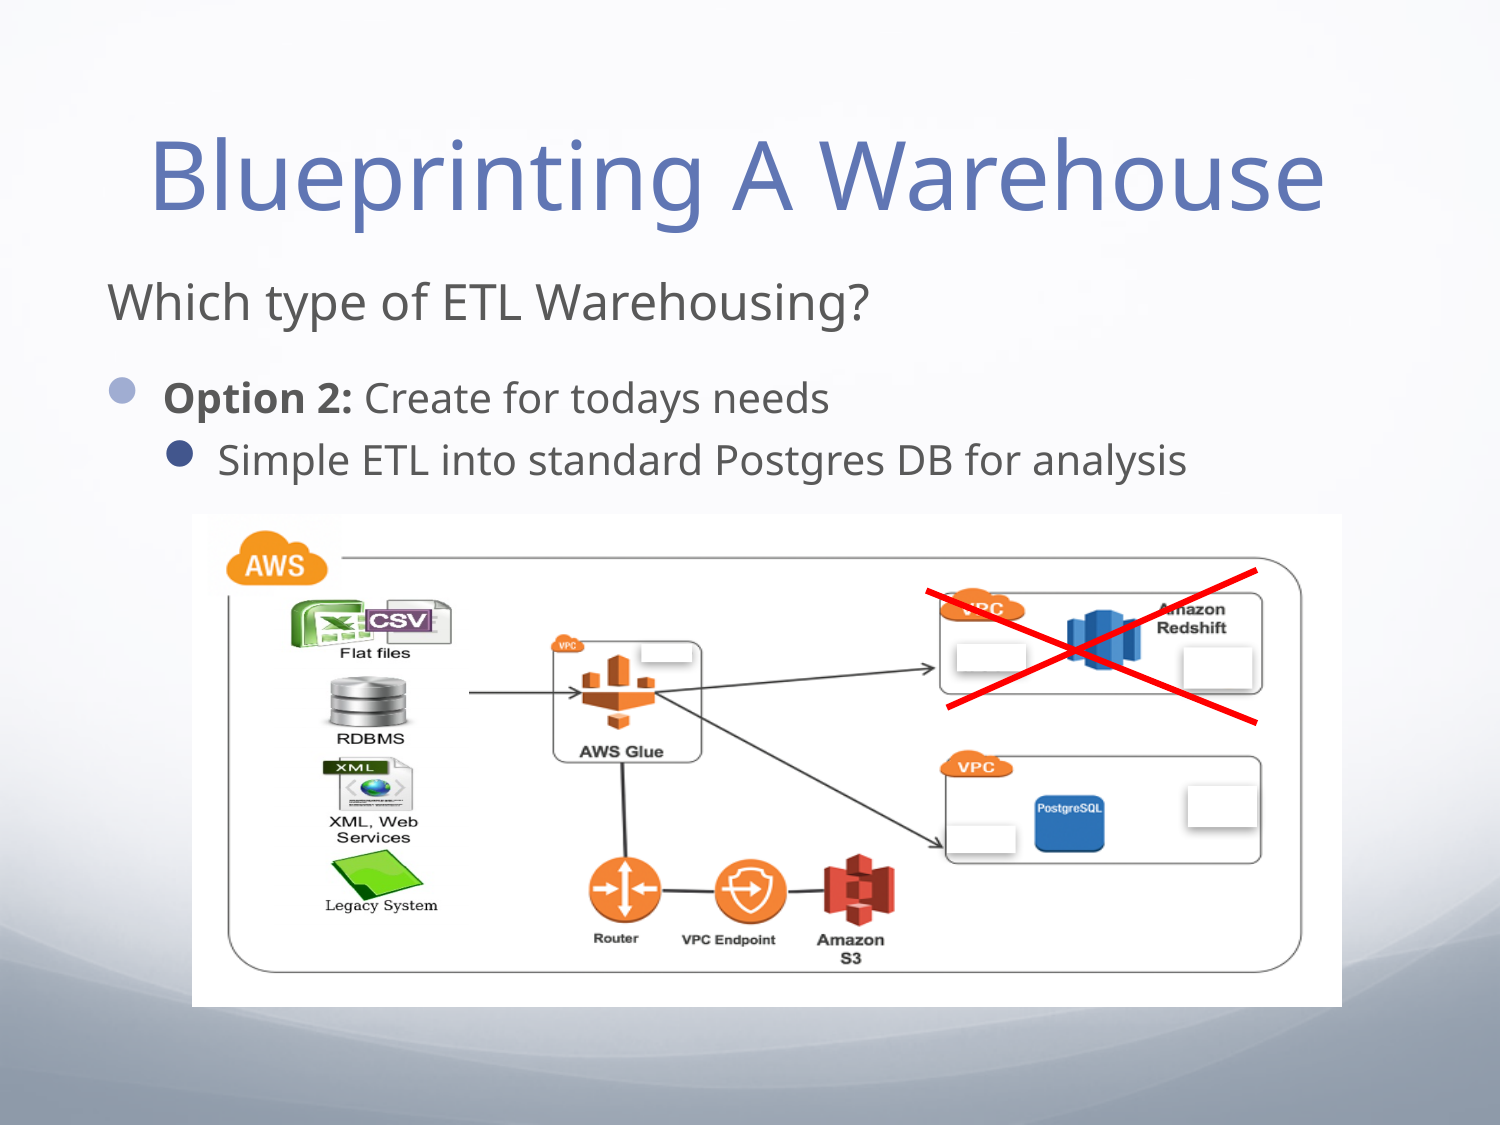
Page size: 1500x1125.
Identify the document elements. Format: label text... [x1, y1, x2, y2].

list Which type of ETL Warehousing? Option 2: Create for todays needs Simple ETL into standard Postgres DB for analysis [90, 262, 1410, 975]
title Blueprinting A Warehouse [90, 17, 1410, 237]
picture [192, 514, 1342, 1007]
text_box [273, 569, 1258, 926]
